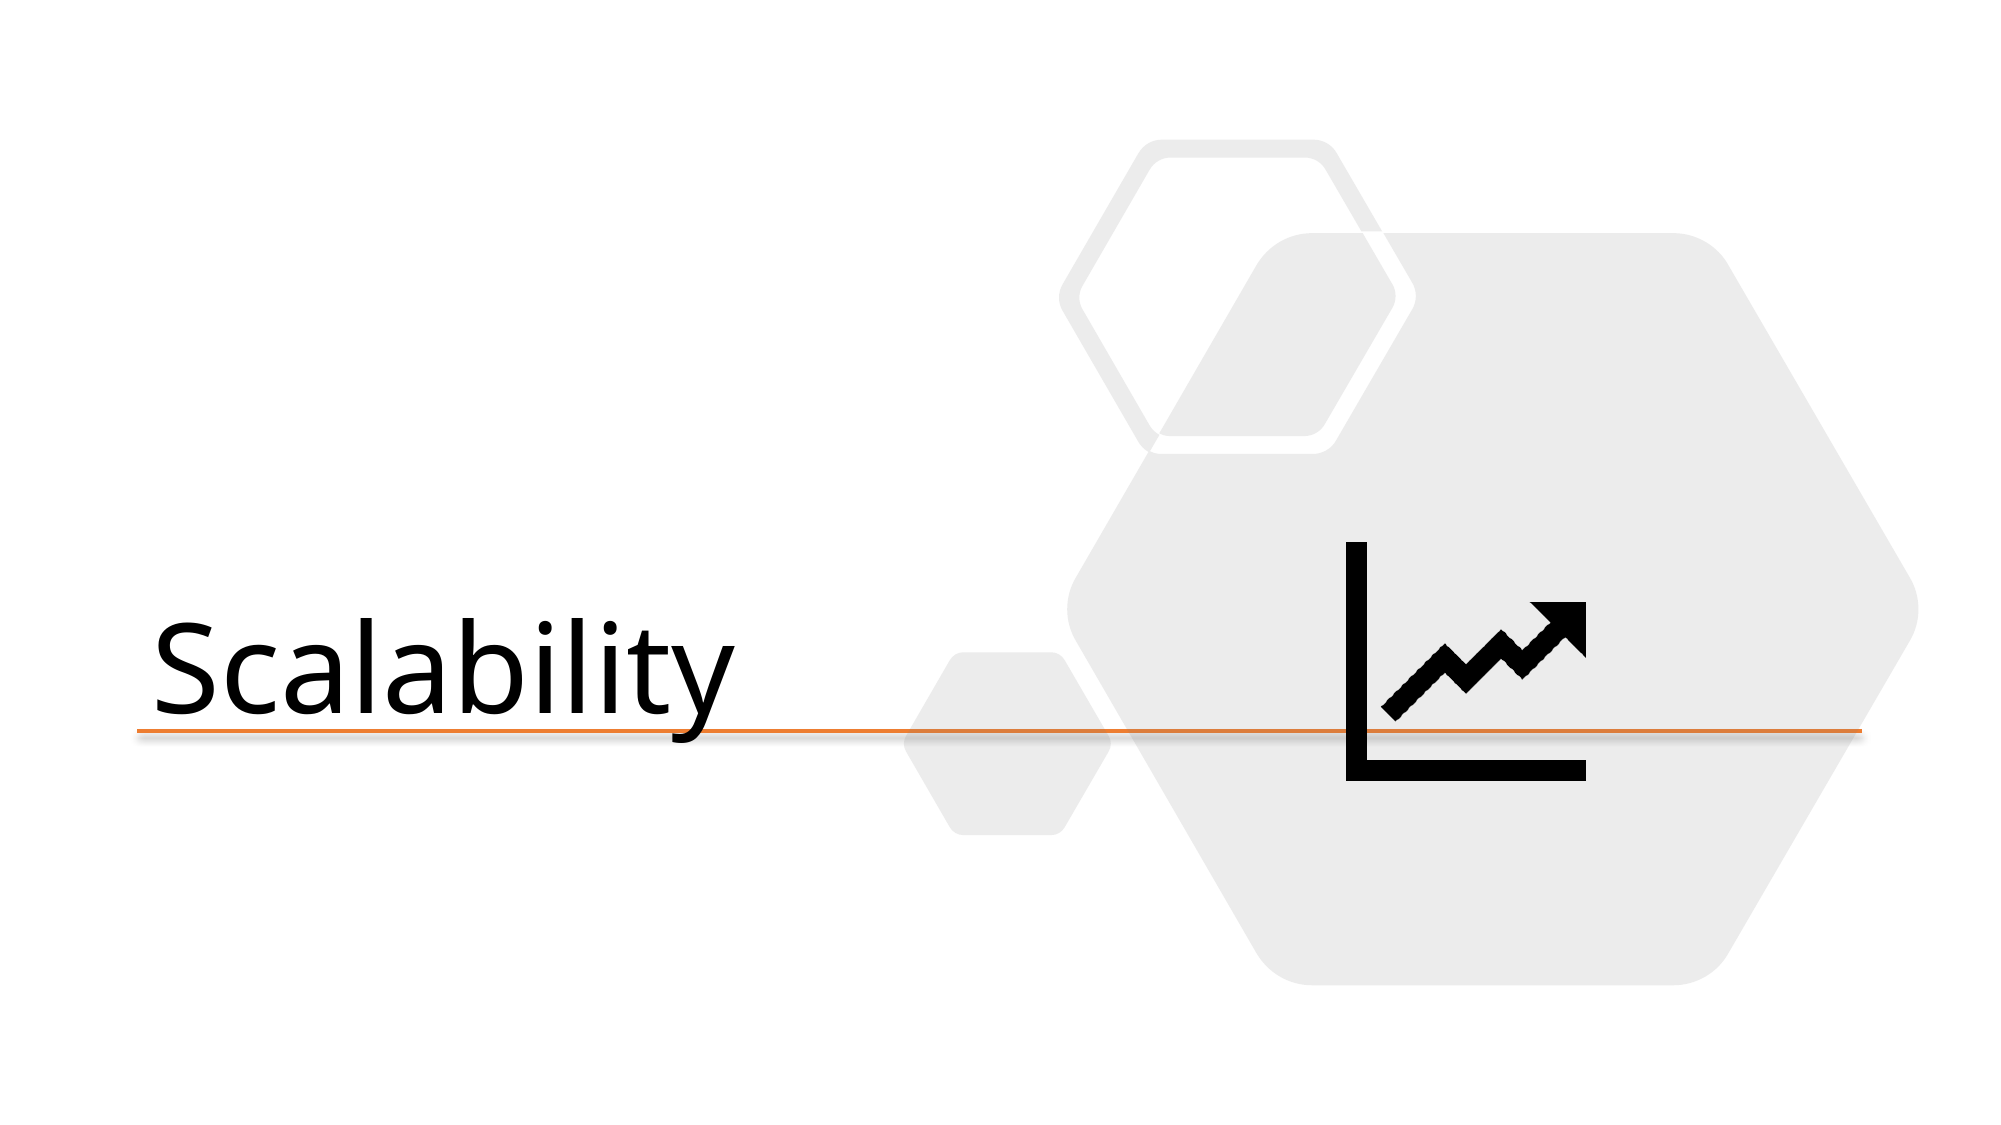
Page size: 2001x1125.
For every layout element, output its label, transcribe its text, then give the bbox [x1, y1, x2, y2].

title Scalability [136, 280, 1862, 749]
picture [1296, 492, 1635, 830]
